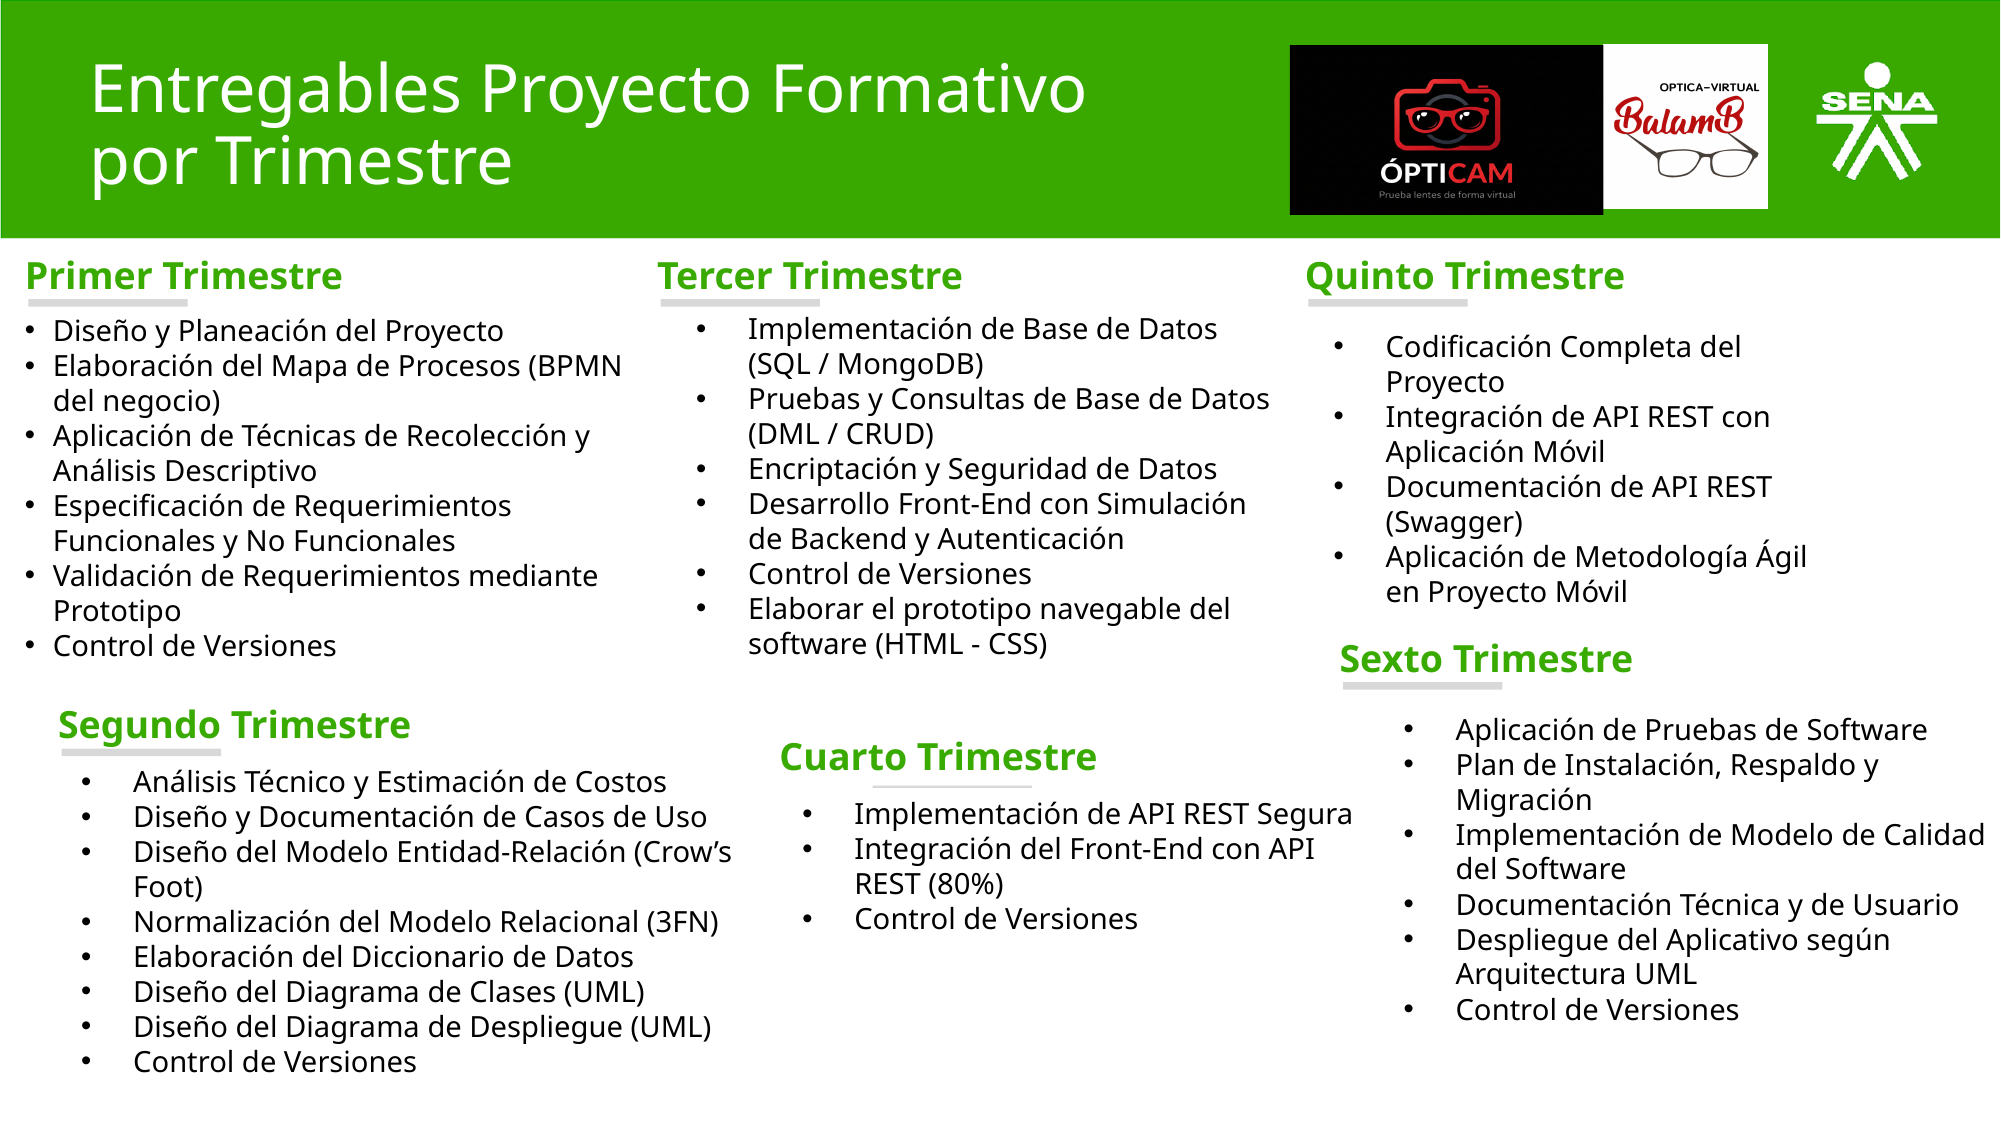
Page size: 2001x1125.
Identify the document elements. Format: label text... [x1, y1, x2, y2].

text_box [9, 249, 542, 307]
text_box Codificación Completa del Proyecto Integración de API REST con Aplicación Móvil Documentación de API REST (Swagger) Aplicación de Metodología Ágil en Proyecto Móvil [1295, 320, 1837, 616]
text_box Aplicación de Pruebas de Software Plan de Instalación, Respaldo y Migración Implementación de Modelo de Calidad del Software Documentación Técnica y de Usuario Despliegue del Aplicativo según Arquitectura UML Control de Versiones [1365, 703, 2000, 1034]
text_box Análisis Técnico y Estimación de Costos Diseño y Documentación de Casos de Uso Diseño del Modelo Entidad-Relación (Crow’s Foot) Normalización del Modelo Relacional (3FN) Elaboración del Diccionario de Datos Diseño del Diagrama de Clases (UML) Diseño del Diagrama de Despliegue (UML) Control de Versiones [43, 756, 804, 1086]
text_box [1324, 632, 1857, 690]
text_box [42, 698, 575, 757]
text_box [764, 730, 1296, 789]
title Entregables Proyecto Formativo por Trimestre [74, 18, 1800, 236]
text_box Implementación de API REST Segura Integración del Front-End con API REST (80%) Control de Versiones [764, 788, 1365, 943]
picture [0, 0, 2001, 1125]
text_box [641, 249, 1174, 307]
text_box Implementación de Base de Datos (SQL / MongoDB) Pruebas y Consultas de Base de Datos (DML / CRUD) Encriptación y Seguridad de Datos Desarrollo Front-End con Simulación de Backend y Autenticación Control de Versiones Elaborar el prototipo navegable del software (HTML - CSS) [658, 303, 1291, 668]
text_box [1289, 249, 1822, 307]
text_box Diseño y Planeación del Proyecto Elaboración del Mapa de Procesos (BPMN del negocio) Aplicación de Técnicas de Recolección y Análisis Descriptivo Especificación de Requerimientos Funcionales y No Funcionales Validación de Requerimientos mediante Prototipo Control de Versiones [9, 304, 643, 670]
